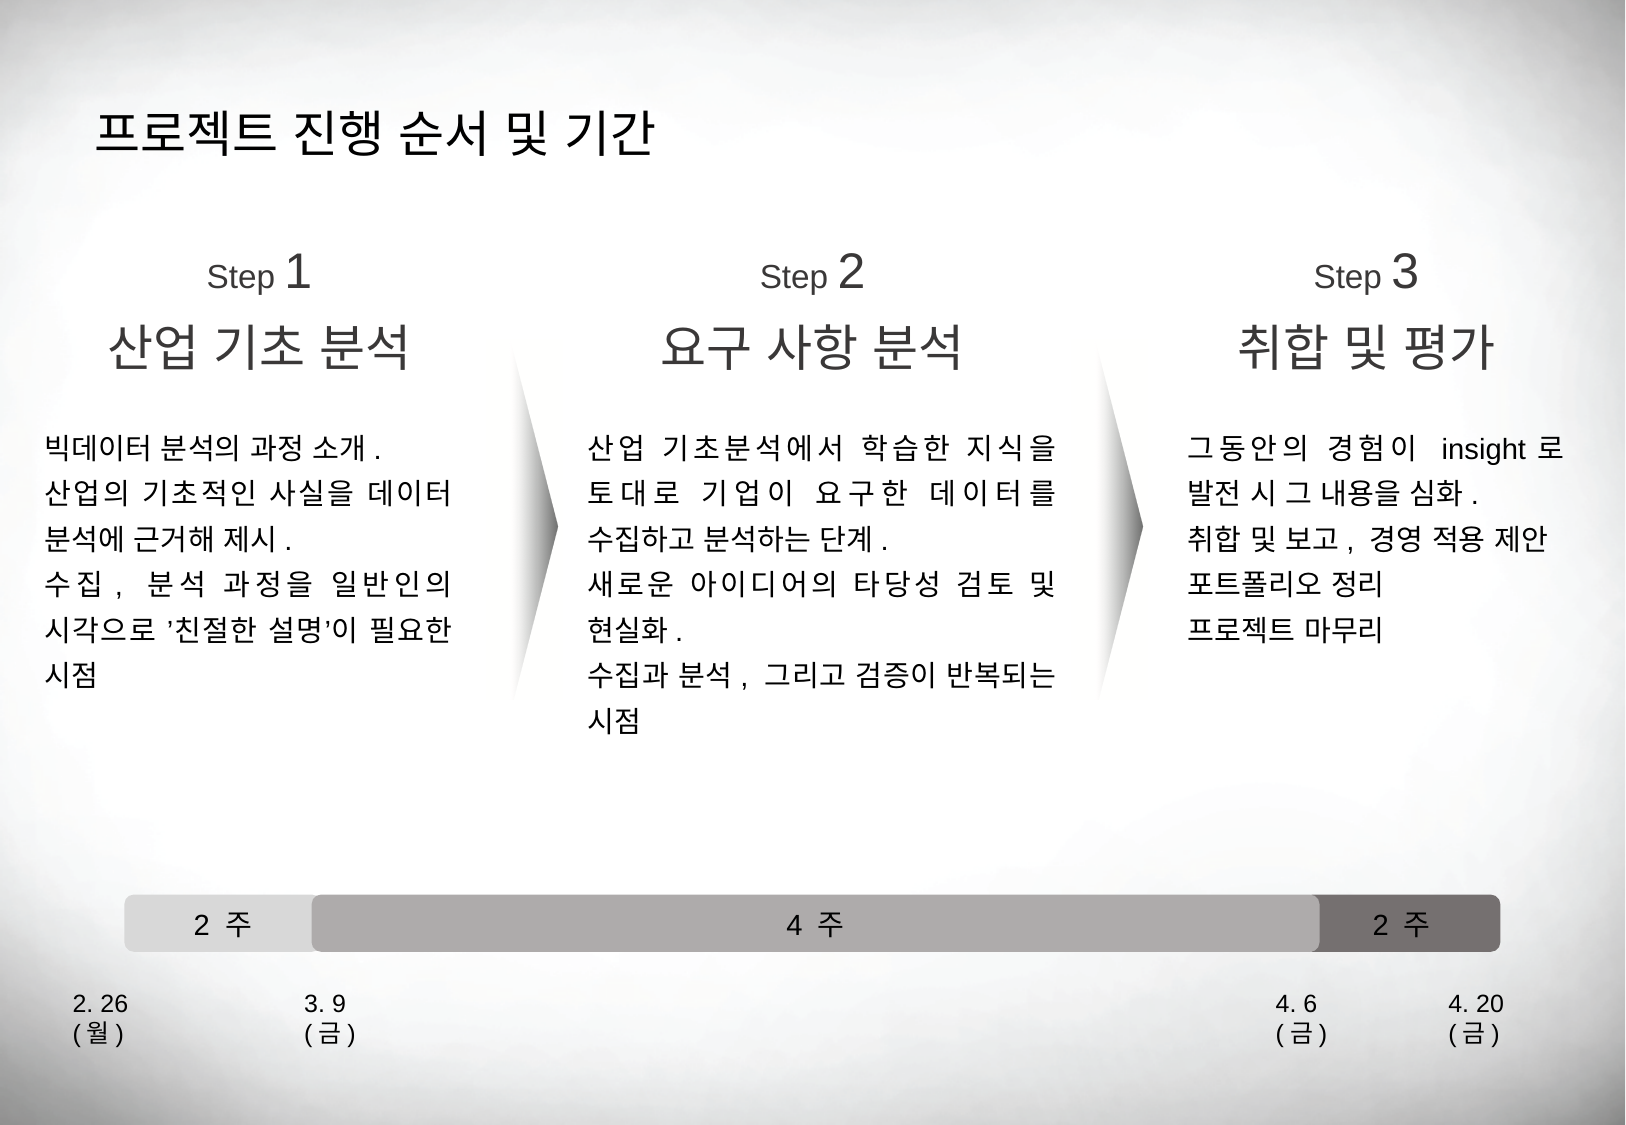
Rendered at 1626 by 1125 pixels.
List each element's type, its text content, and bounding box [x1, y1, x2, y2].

text_box 2. 26(월) [57, 980, 192, 1026]
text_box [571, 213, 1072, 796]
text_box 4 주 [311, 894, 1320, 952]
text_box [28, 213, 491, 704]
text_box 2 주 [124, 894, 316, 952]
text_box 프로젝트 진행 순서 및 기간 [79, 94, 734, 171]
text_box 4. 6(금) [1260, 980, 1379, 1026]
text_box 3. 9(금) [289, 980, 407, 1026]
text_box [1135, 213, 1598, 750]
picture [0, 0, 1626, 1125]
text_box 2 주 [1312, 894, 1501, 952]
text_box 4. 20(금) [1433, 980, 1568, 1026]
